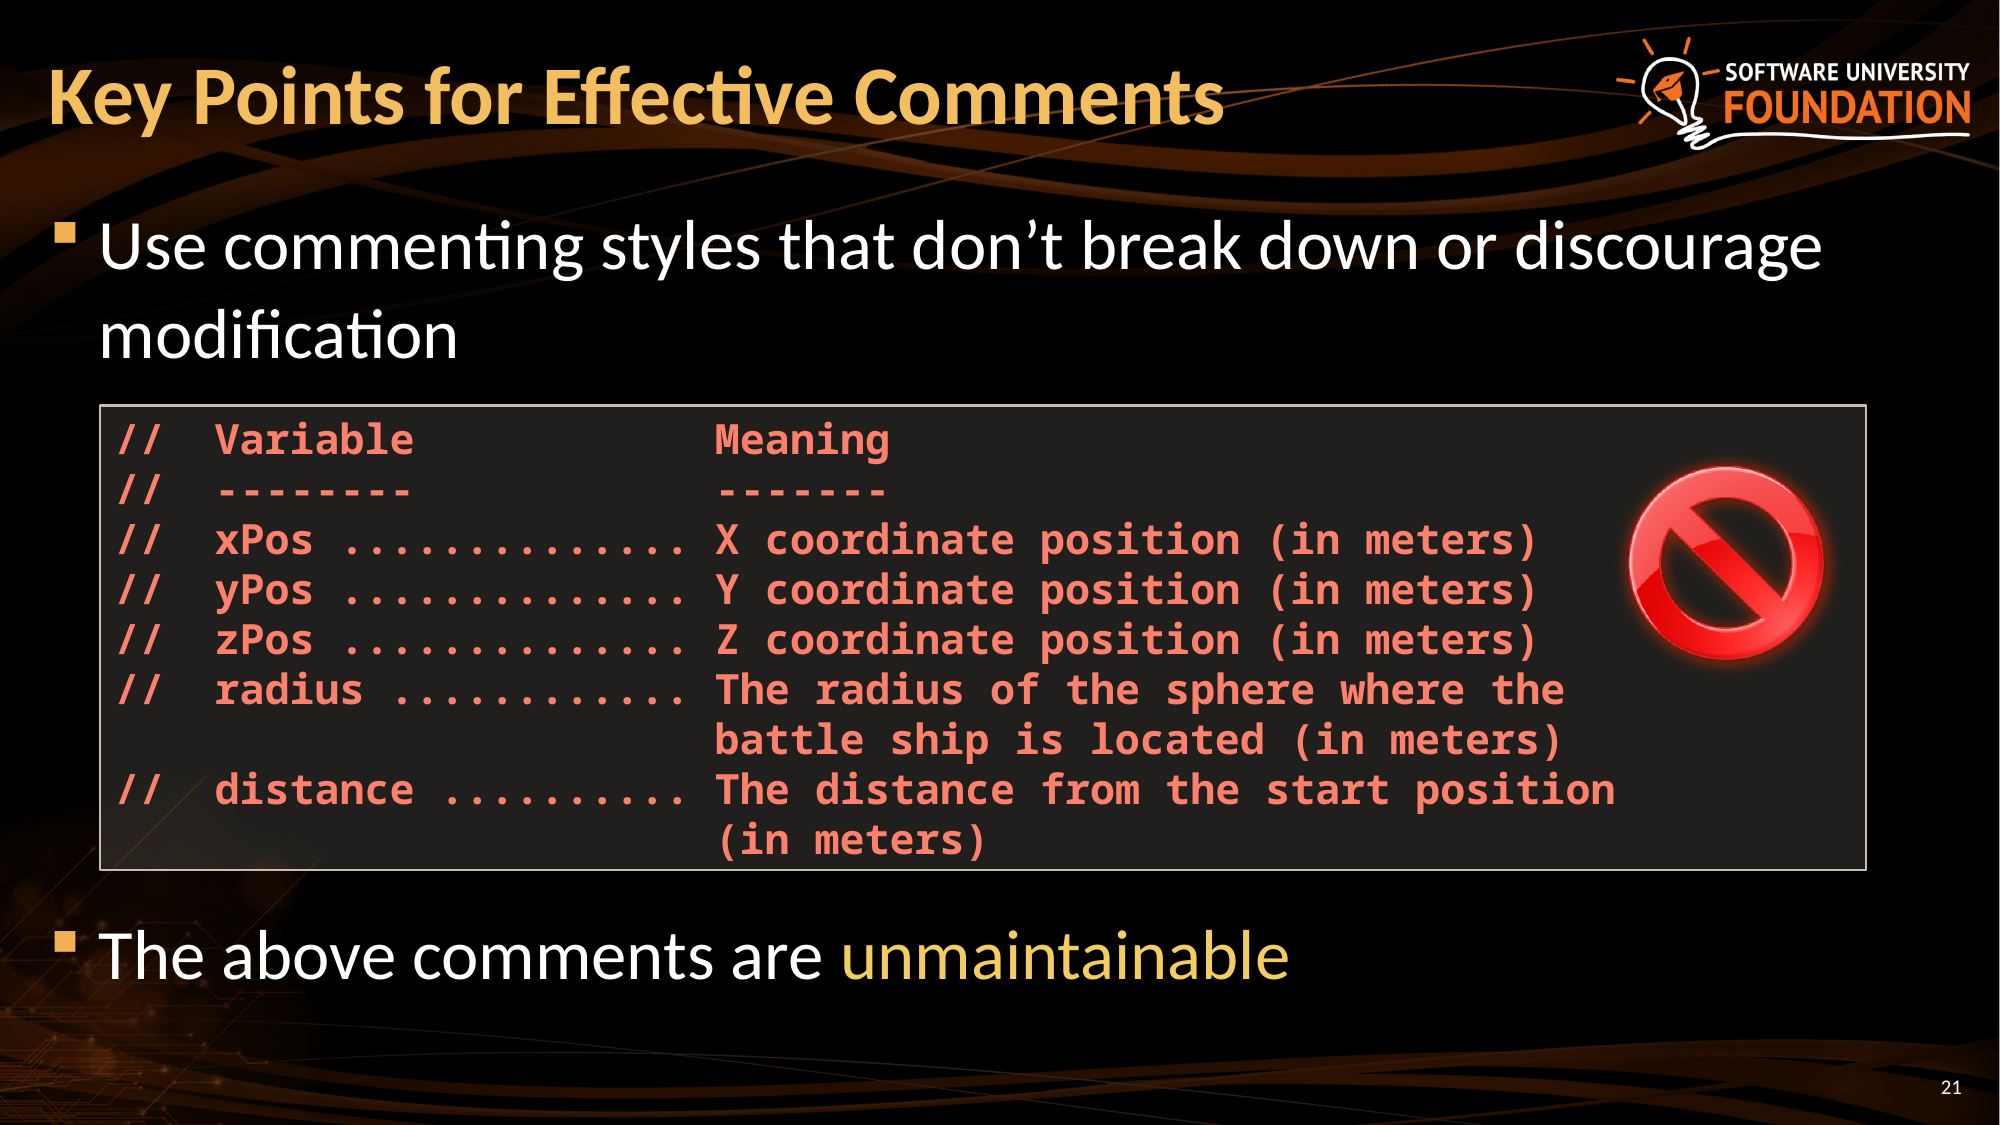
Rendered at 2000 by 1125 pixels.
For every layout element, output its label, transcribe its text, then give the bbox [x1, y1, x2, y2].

text_box // Variable Meaning // -------- ------- // xPos .............. X coordinate position (in meters) // yPos .............. Y coordinate position (in meters) // zPos .............. Z coordinate position (in meters) // radius ............ The radius of the sphere where the battle ship is located (in meters) // distance .......... The distance from the start position (in meters) [99, 405, 1867, 871]
list Use commenting styles that don’t break down or discourage modification The above comments are unmaintainable [31, 188, 1968, 1103]
title Key Points for Effective Comments [30, 6, 1602, 189]
picture [0, 0, 2000, 1125]
